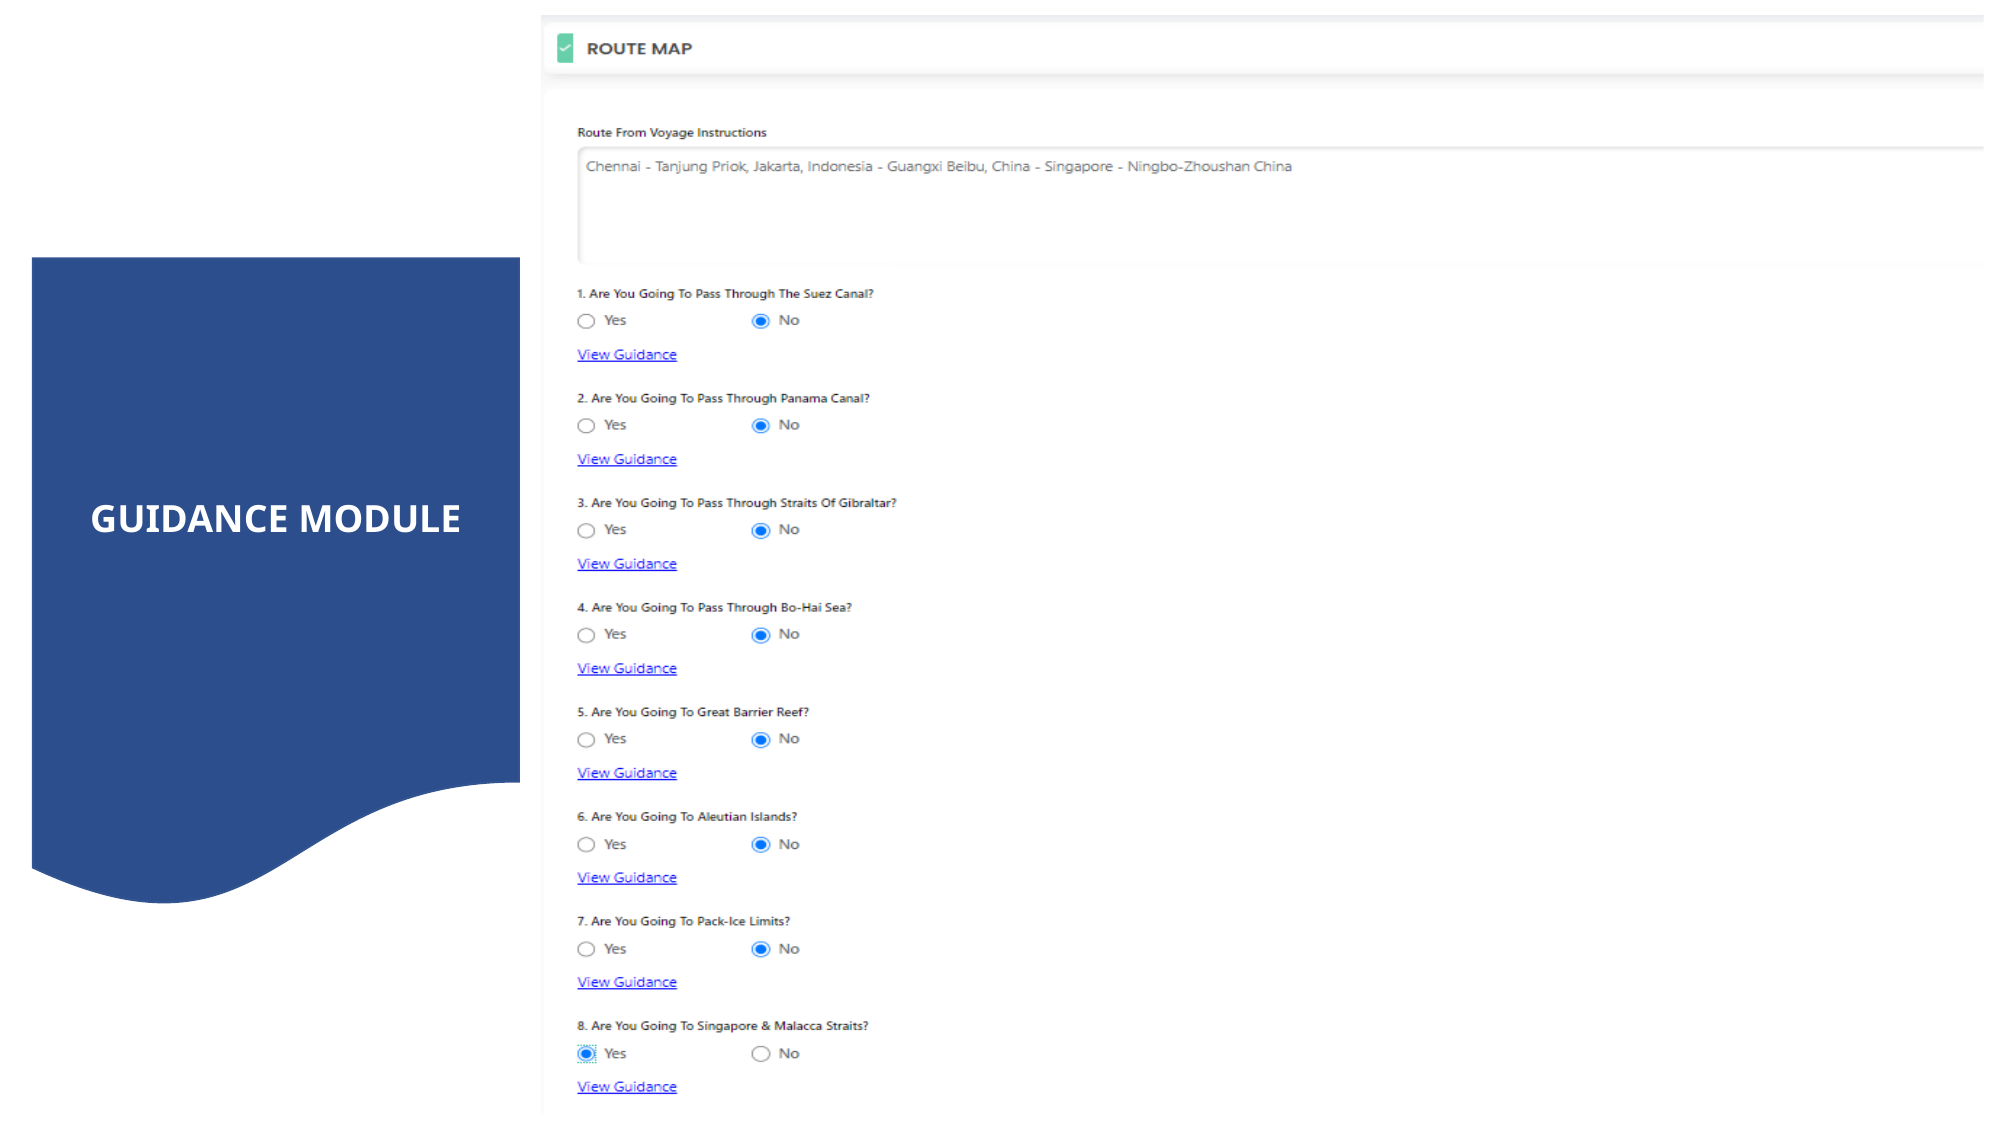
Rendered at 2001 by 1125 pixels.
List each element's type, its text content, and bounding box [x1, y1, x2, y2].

text_box GUIDANCE MODULE [31, 257, 520, 904]
picture [540, 15, 1984, 1115]
